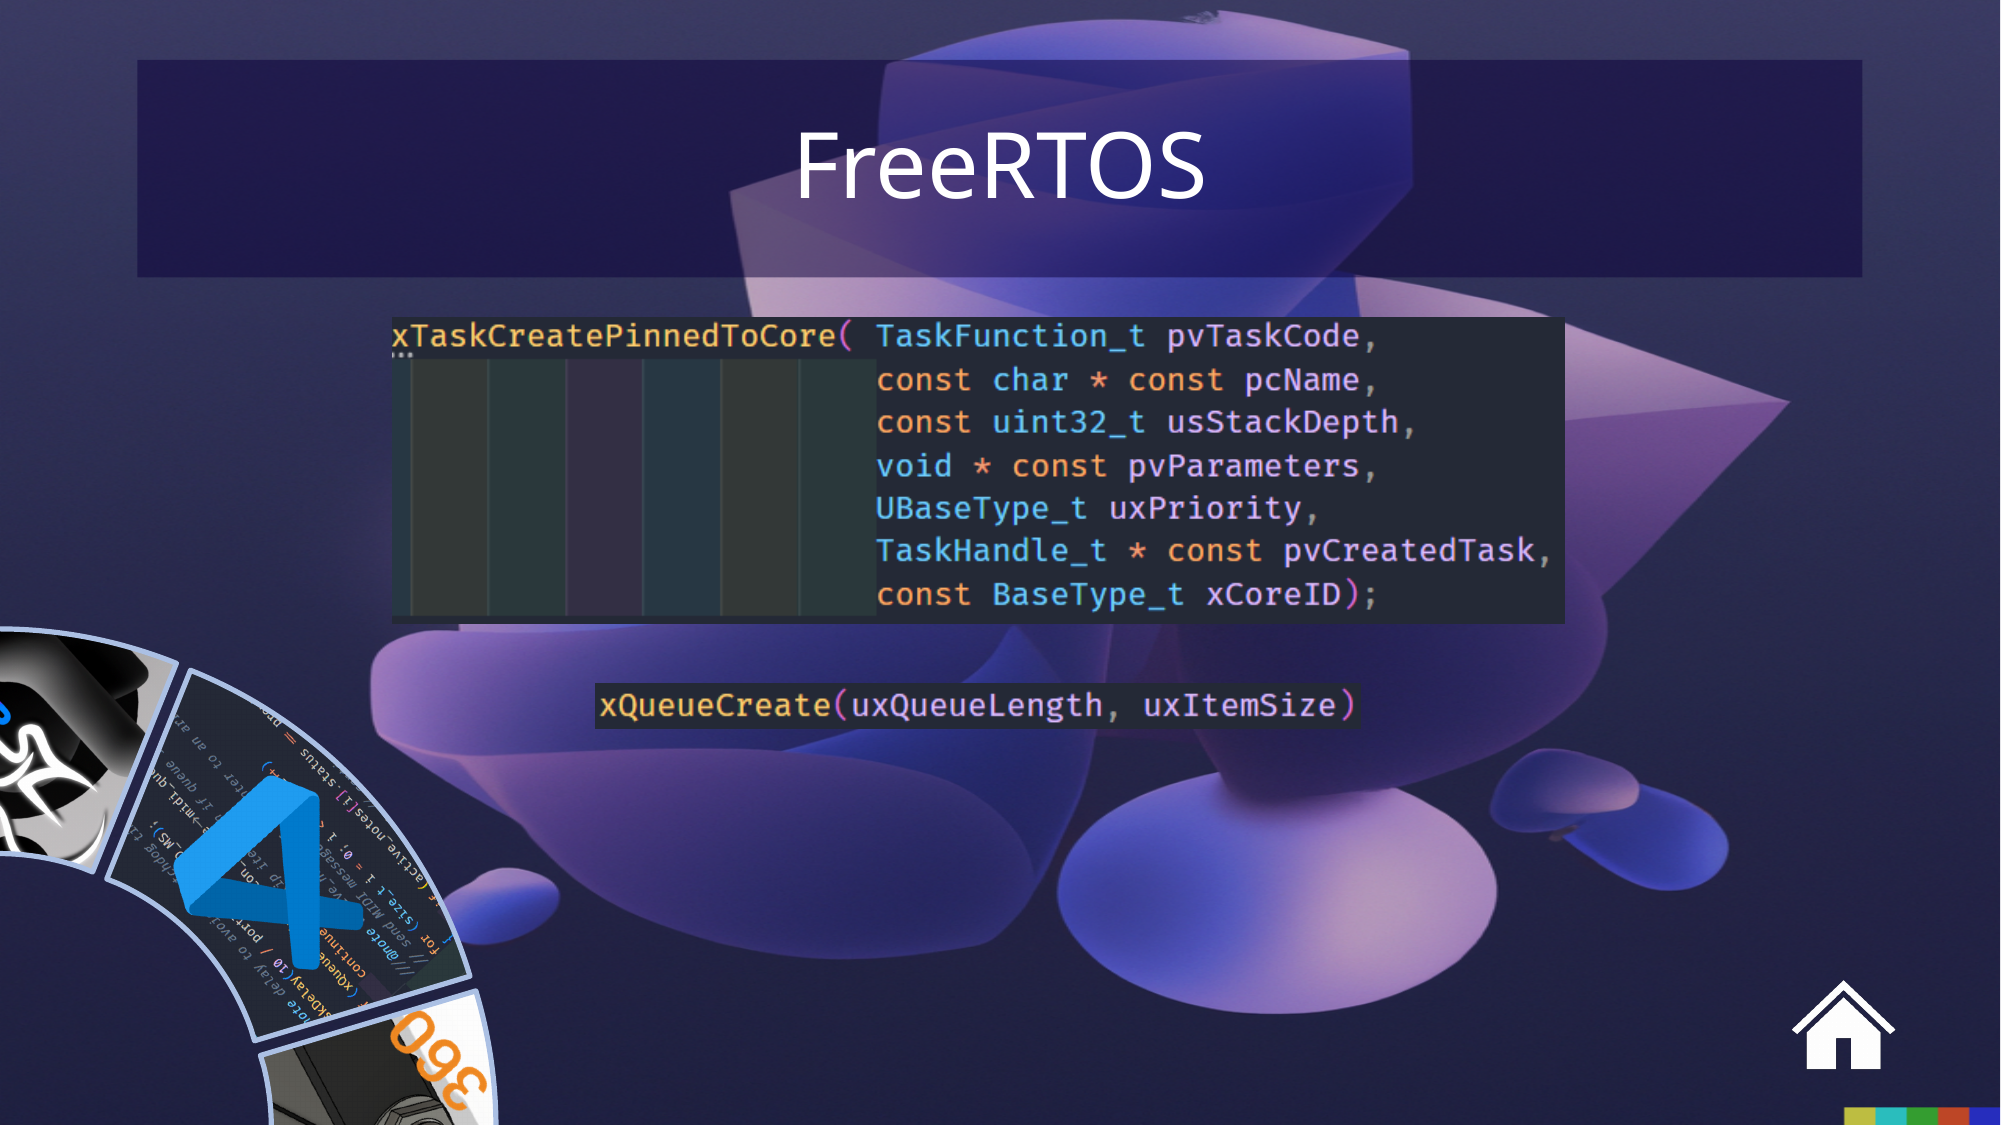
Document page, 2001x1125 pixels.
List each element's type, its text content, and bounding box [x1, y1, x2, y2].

picture [0, 0, 2001, 1125]
title FreeRTOS [137, 59, 1863, 278]
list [391, 317, 1565, 624]
